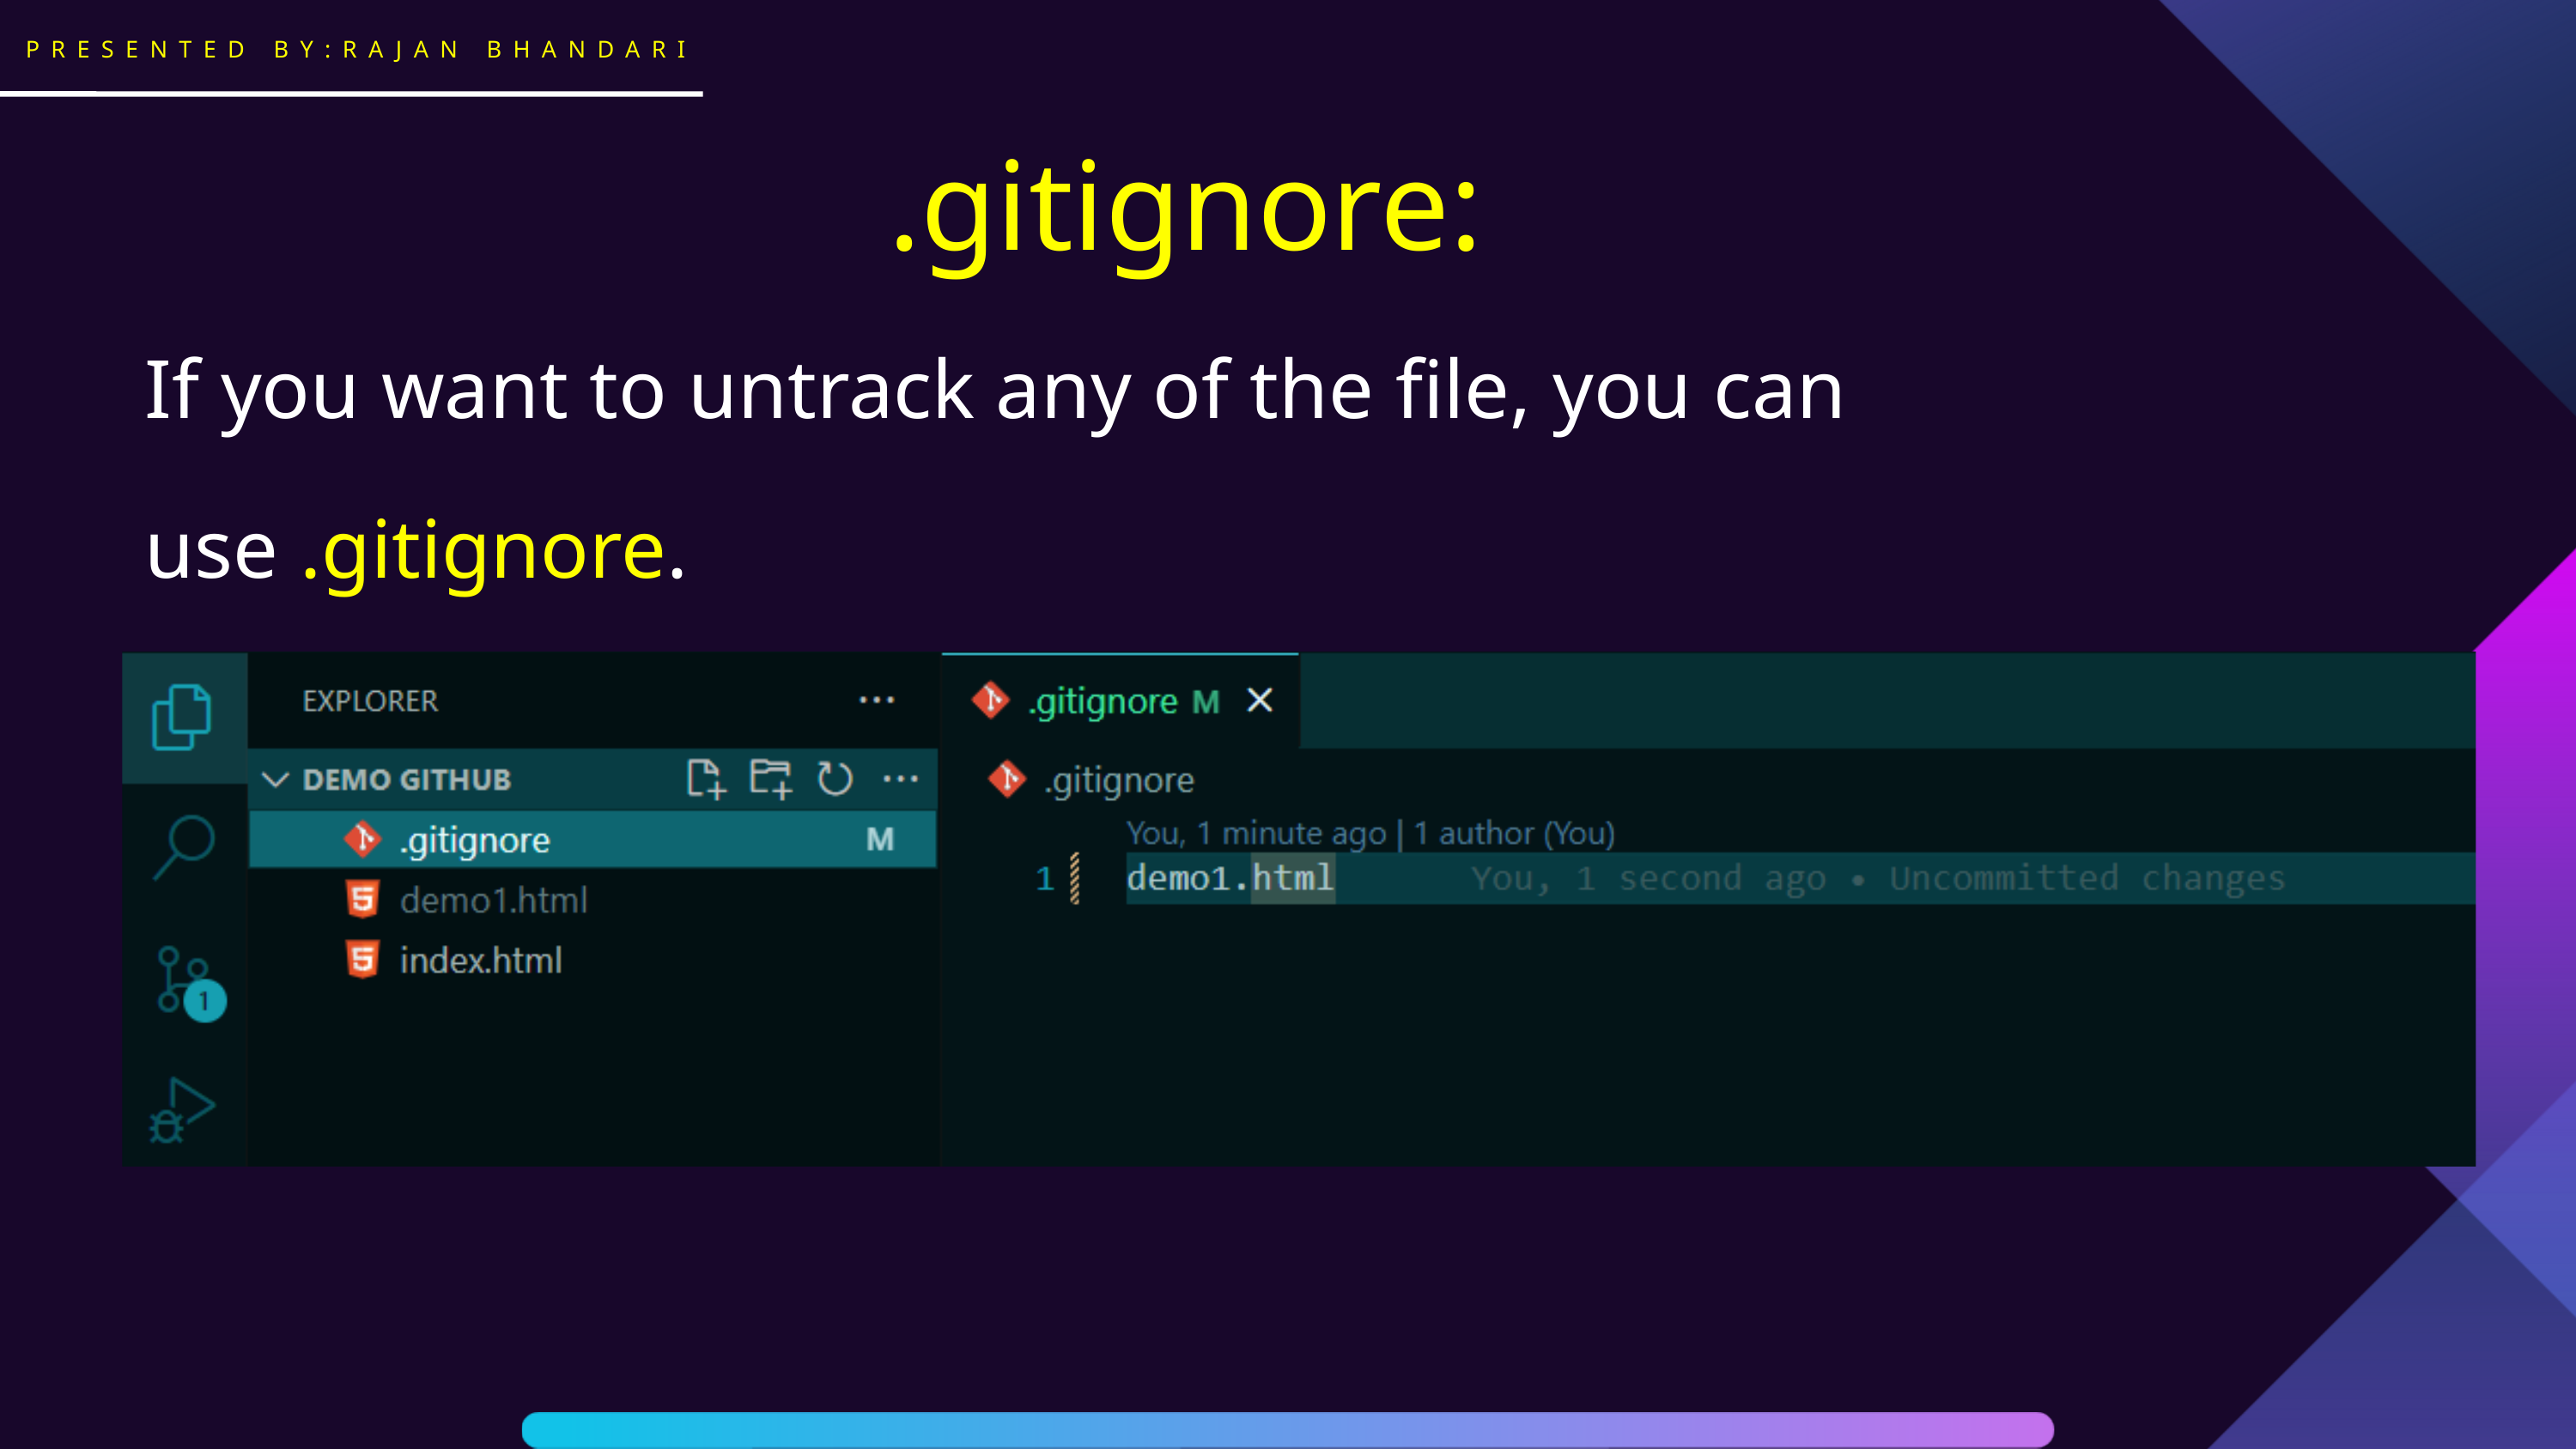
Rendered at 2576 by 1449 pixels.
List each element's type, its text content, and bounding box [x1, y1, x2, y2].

text_box [122, 652, 2476, 1167]
text_box [1710, 0, 2576, 1449]
text_box If you want to untrack any of the file, you can use .gitignore. [144, 274, 2227, 595]
text_box [521, 1412, 1710, 1449]
text_box PRESENTED BY:RAJAN BHANDARI [25, 36, 728, 63]
text_box .gitignore: [881, 101, 1491, 274]
